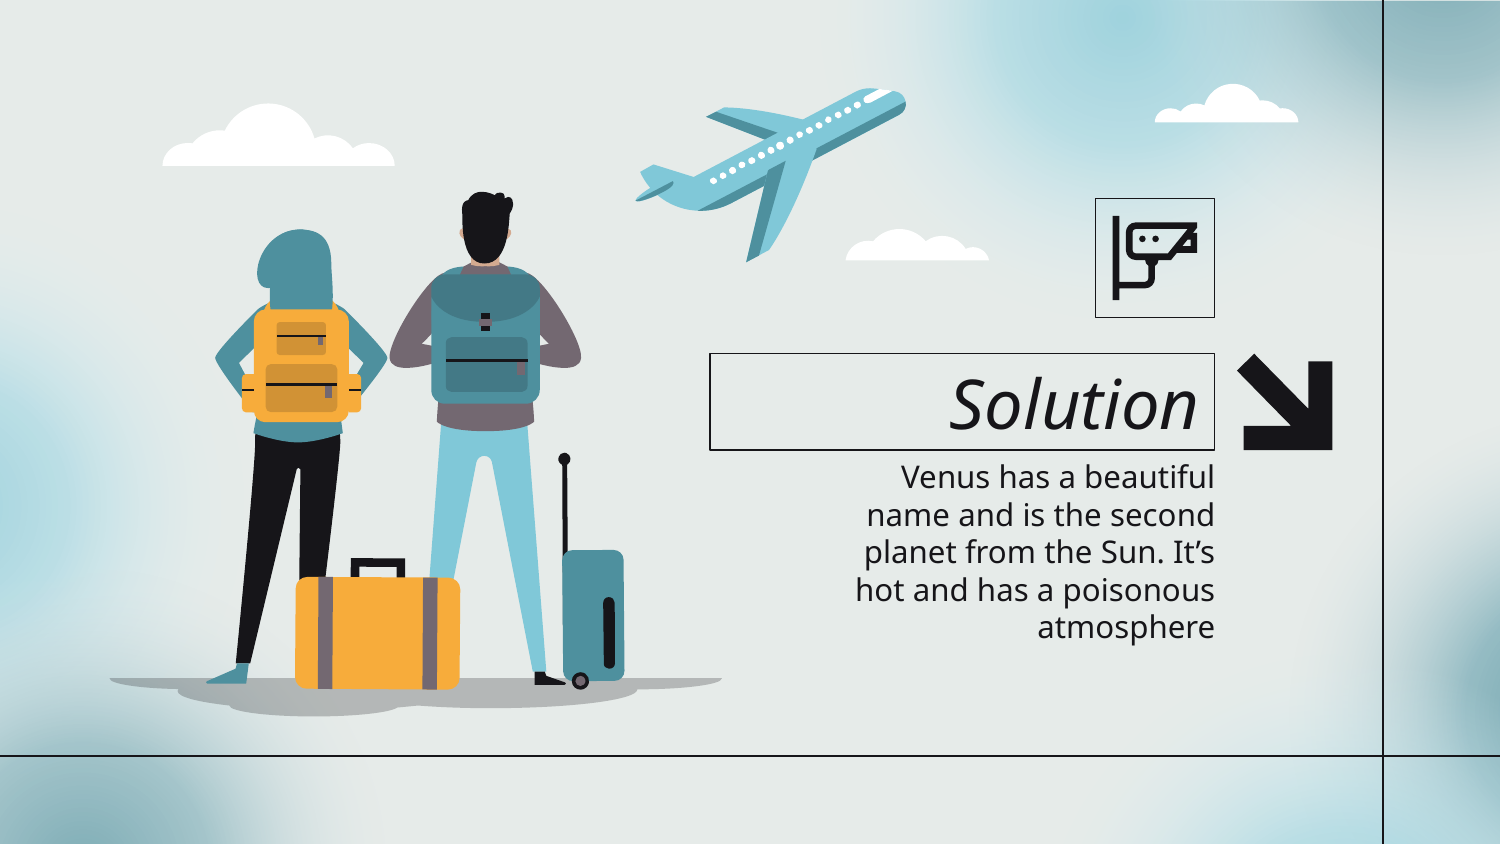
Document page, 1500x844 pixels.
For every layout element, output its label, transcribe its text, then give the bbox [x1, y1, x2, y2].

text_box [1112, 215, 1198, 301]
title Solution [726, 353, 1215, 451]
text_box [634, 87, 910, 263]
text_box [1095, 198, 1215, 318]
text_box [109, 191, 723, 717]
text_box [1236, 353, 1333, 451]
subtitle Venus has a beautiful name and is the second planet from the Sun. It’s hot and has a poisonous atmosphere [804, 477, 1231, 625]
